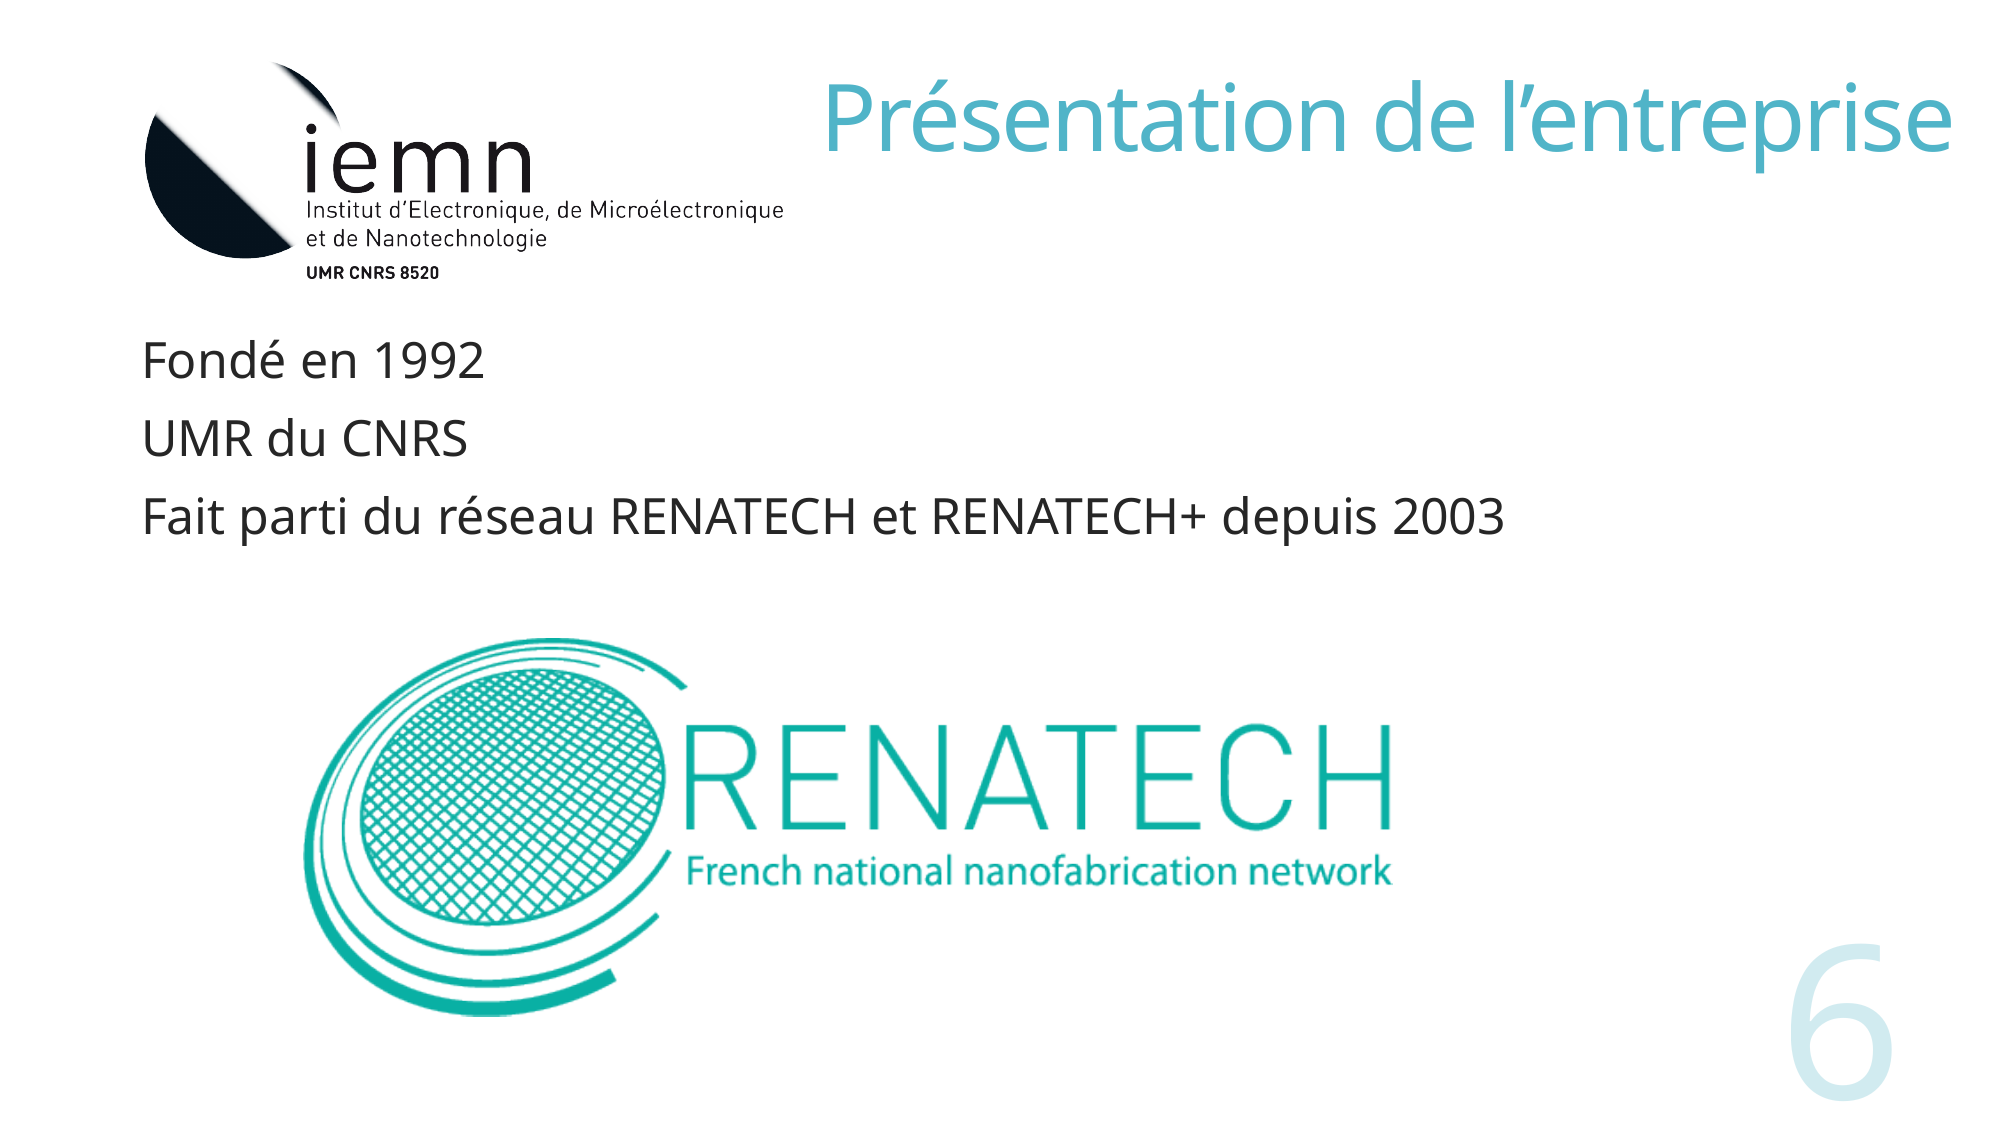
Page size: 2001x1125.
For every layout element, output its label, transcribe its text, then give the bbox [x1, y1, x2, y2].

slide_number 6 [1437, 955, 1918, 1125]
picture [303, 638, 1393, 1017]
list Fondé en 1992 UMR du CNRS Fait parti du réseau RENATECH et RENATECH+ depuis 2003 [111, 329, 1876, 948]
title Présentation de l’entreprise [805, 58, 1979, 189]
picture [145, 57, 783, 280]
